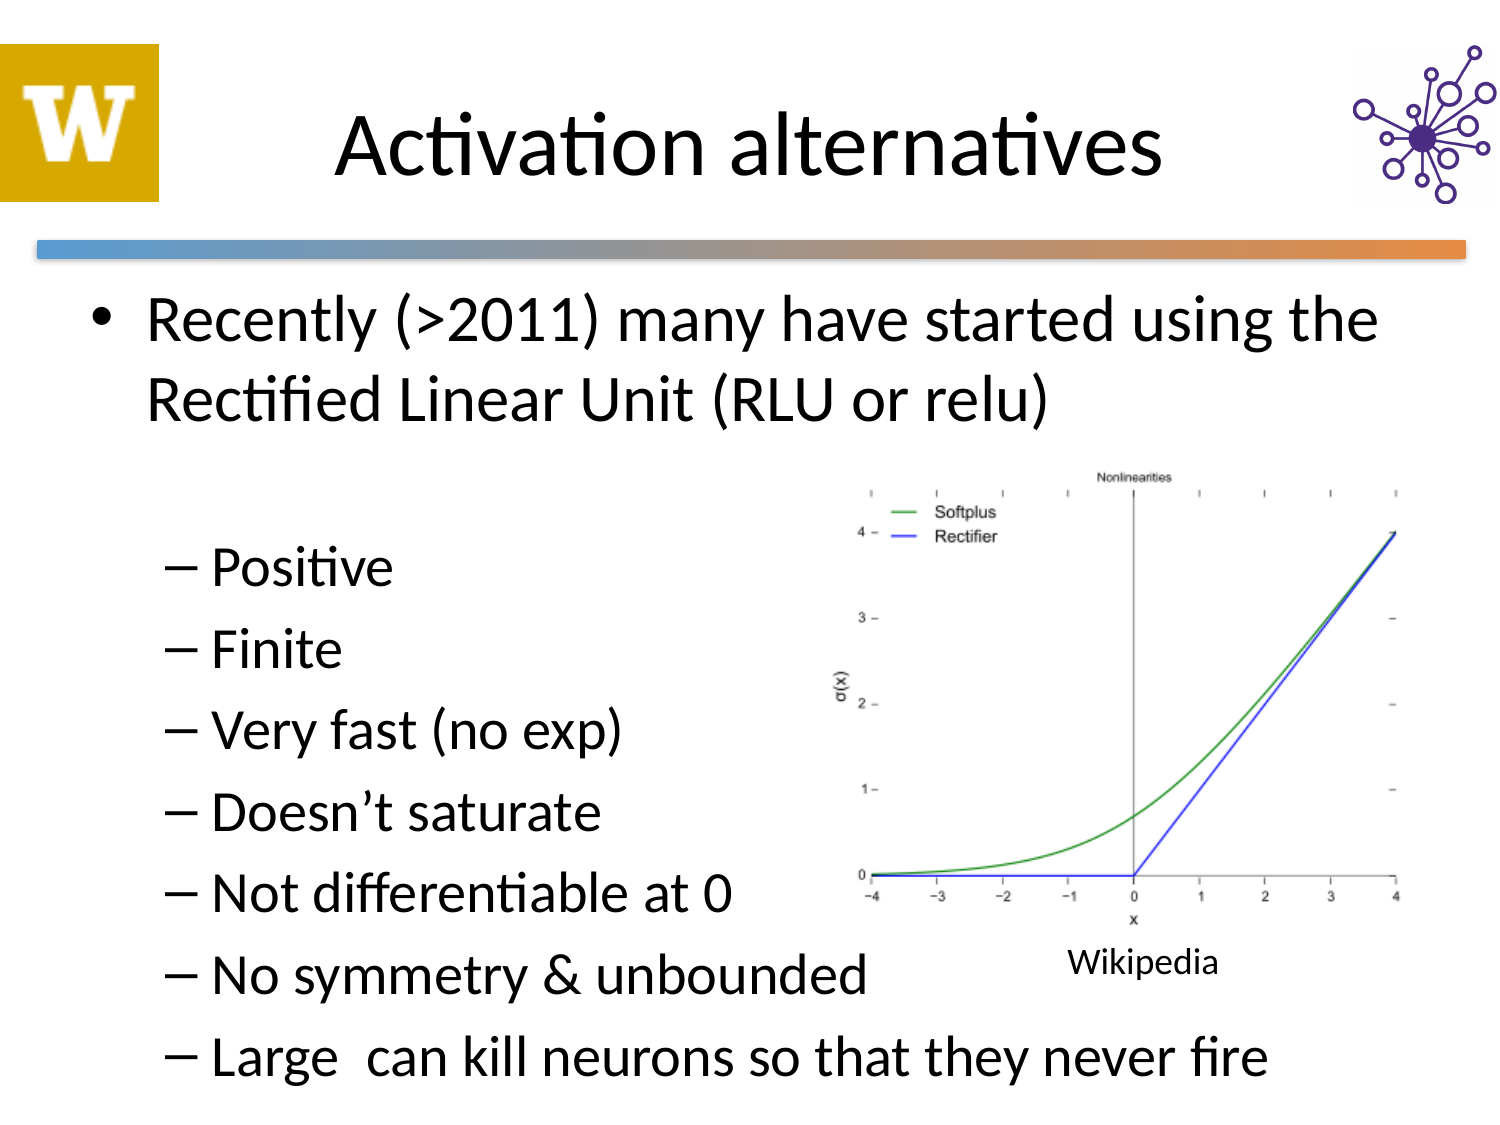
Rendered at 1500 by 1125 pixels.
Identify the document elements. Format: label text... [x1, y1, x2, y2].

title Activation alternatives [75, 45, 1425, 233]
picture [0, 44, 159, 202]
text_box Wikipedia [1052, 942, 1235, 990]
picture [1425, 45, 1497, 204]
picture [787, 441, 1464, 934]
